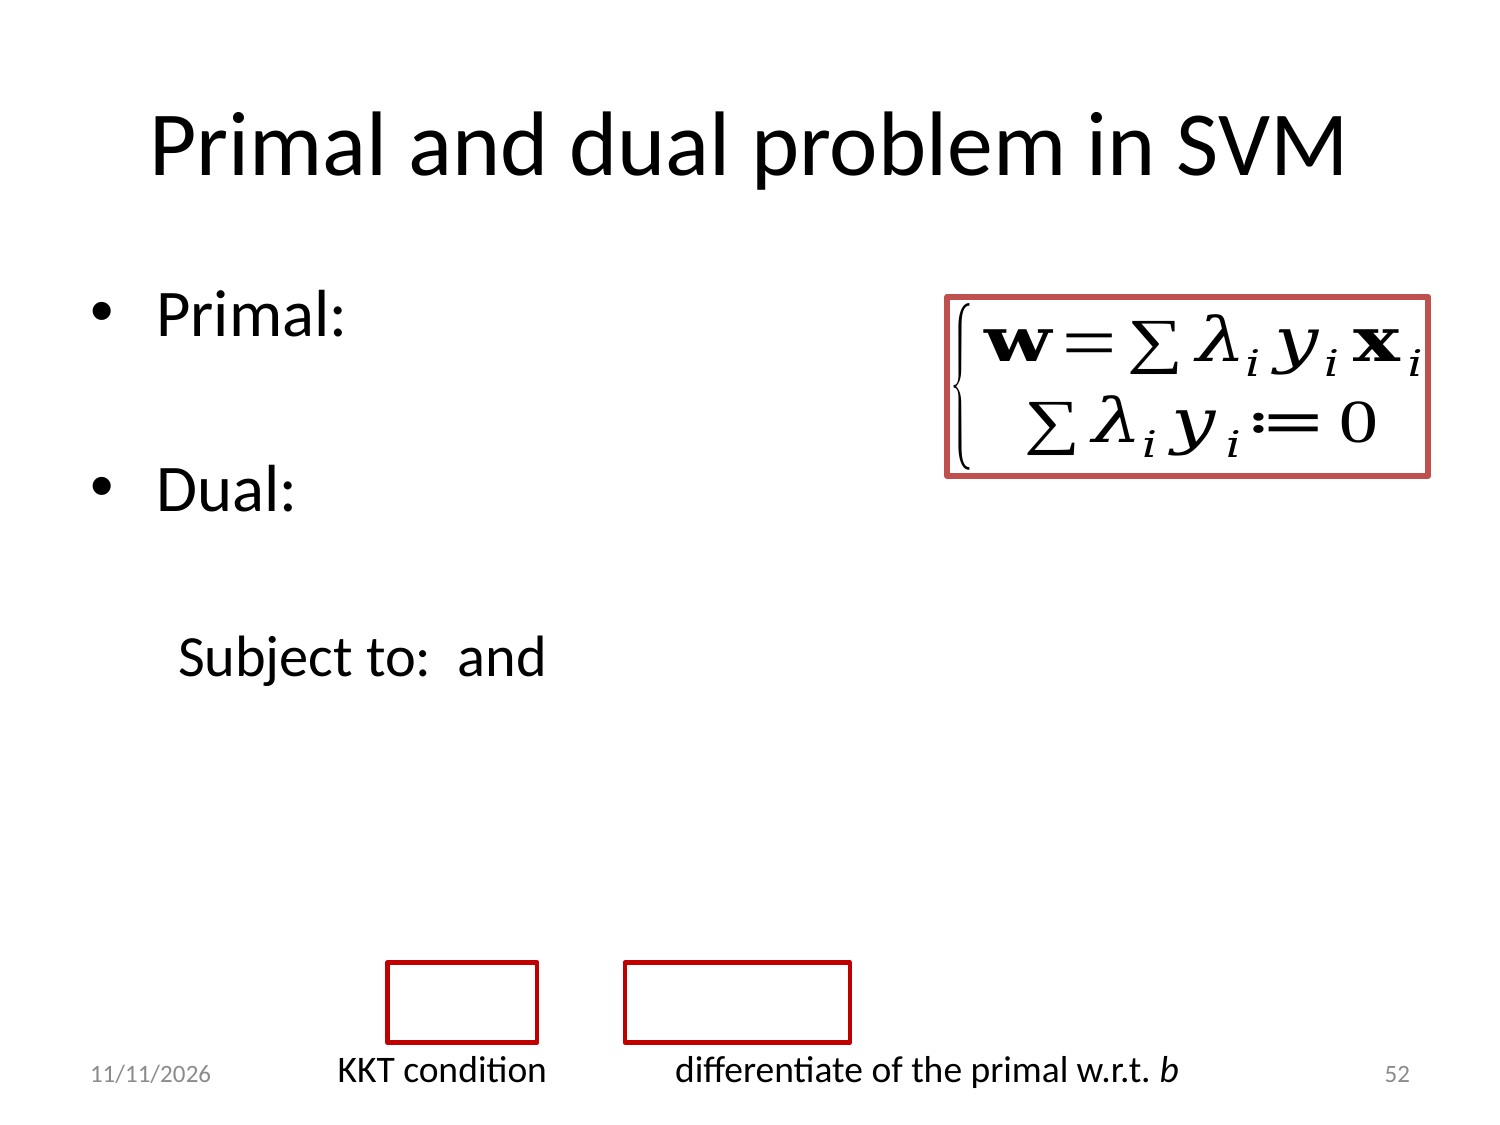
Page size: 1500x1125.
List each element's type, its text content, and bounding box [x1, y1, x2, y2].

title Primal and dual problem in SVM [75, 45, 1425, 233]
text_box [385, 960, 539, 1045]
text_box [623, 960, 852, 1045]
slide_number 52 [1074, 1042, 1425, 1103]
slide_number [75, 1042, 425, 1103]
